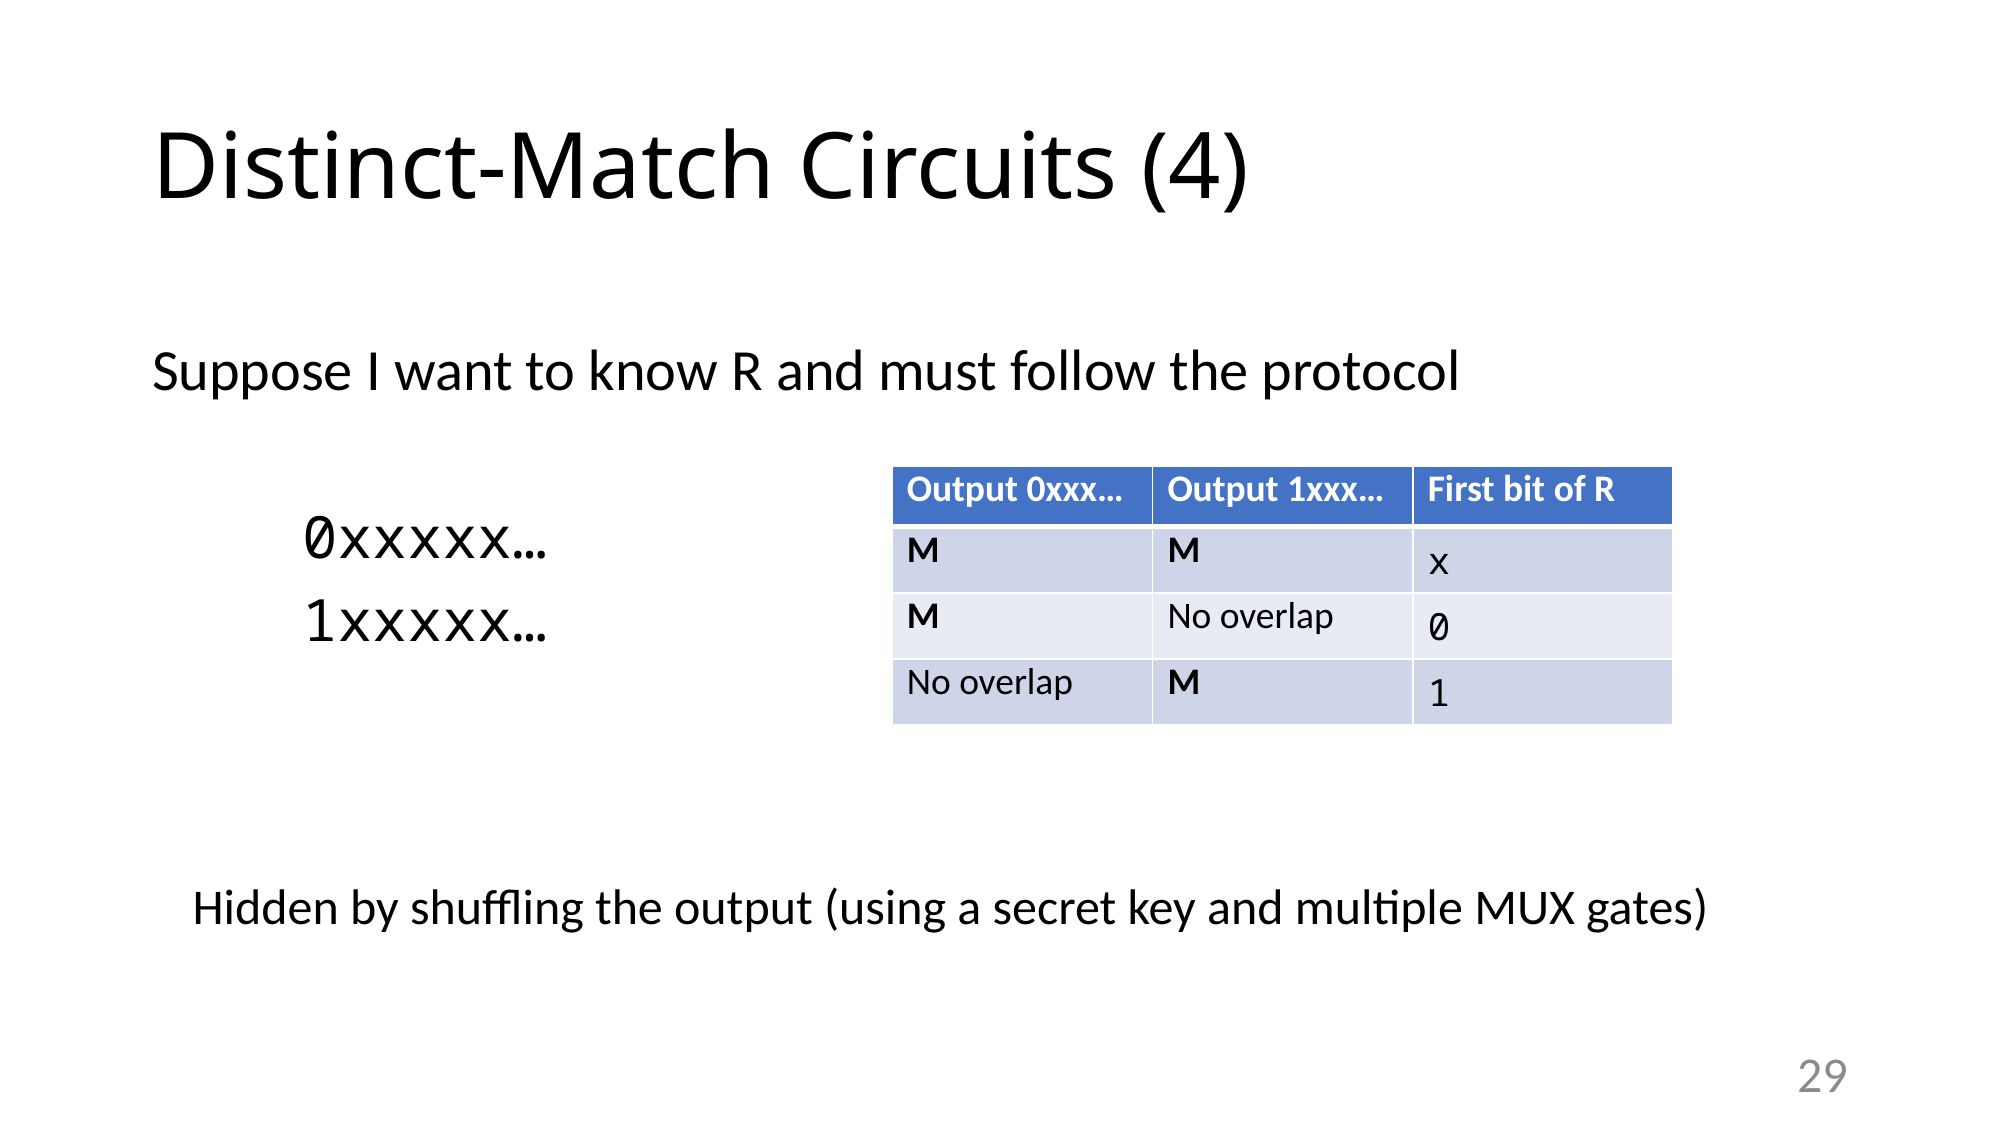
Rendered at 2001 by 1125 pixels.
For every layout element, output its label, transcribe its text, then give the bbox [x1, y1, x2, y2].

table_cell x [1414, 529, 1672, 592]
slide_number 29 [1412, 1042, 1863, 1103]
table_cell M [893, 529, 1152, 592]
table_header First bit of R [1414, 467, 1672, 524]
table_cell M [1153, 529, 1412, 592]
table_cell M [893, 594, 1152, 658]
text_box Hidden by shuffling the output (using a secret key and multiple MUX gates) [177, 867, 1769, 943]
table_header Output 1xxx… [1153, 467, 1412, 524]
text_box Suppose I want to know R and must follow the protocol 0xxxxx… 1xxxxx… [137, 332, 1647, 654]
table_cell No overlap [1153, 594, 1412, 658]
title Distinct-Match Circuits (4) [137, 59, 1863, 278]
table_cell 0 [1414, 594, 1672, 658]
table_header Output 0xxx… [893, 467, 1152, 524]
table_cell M [1153, 660, 1412, 724]
table_cell 1 [1414, 660, 1672, 724]
table_cell No overlap [893, 660, 1152, 724]
